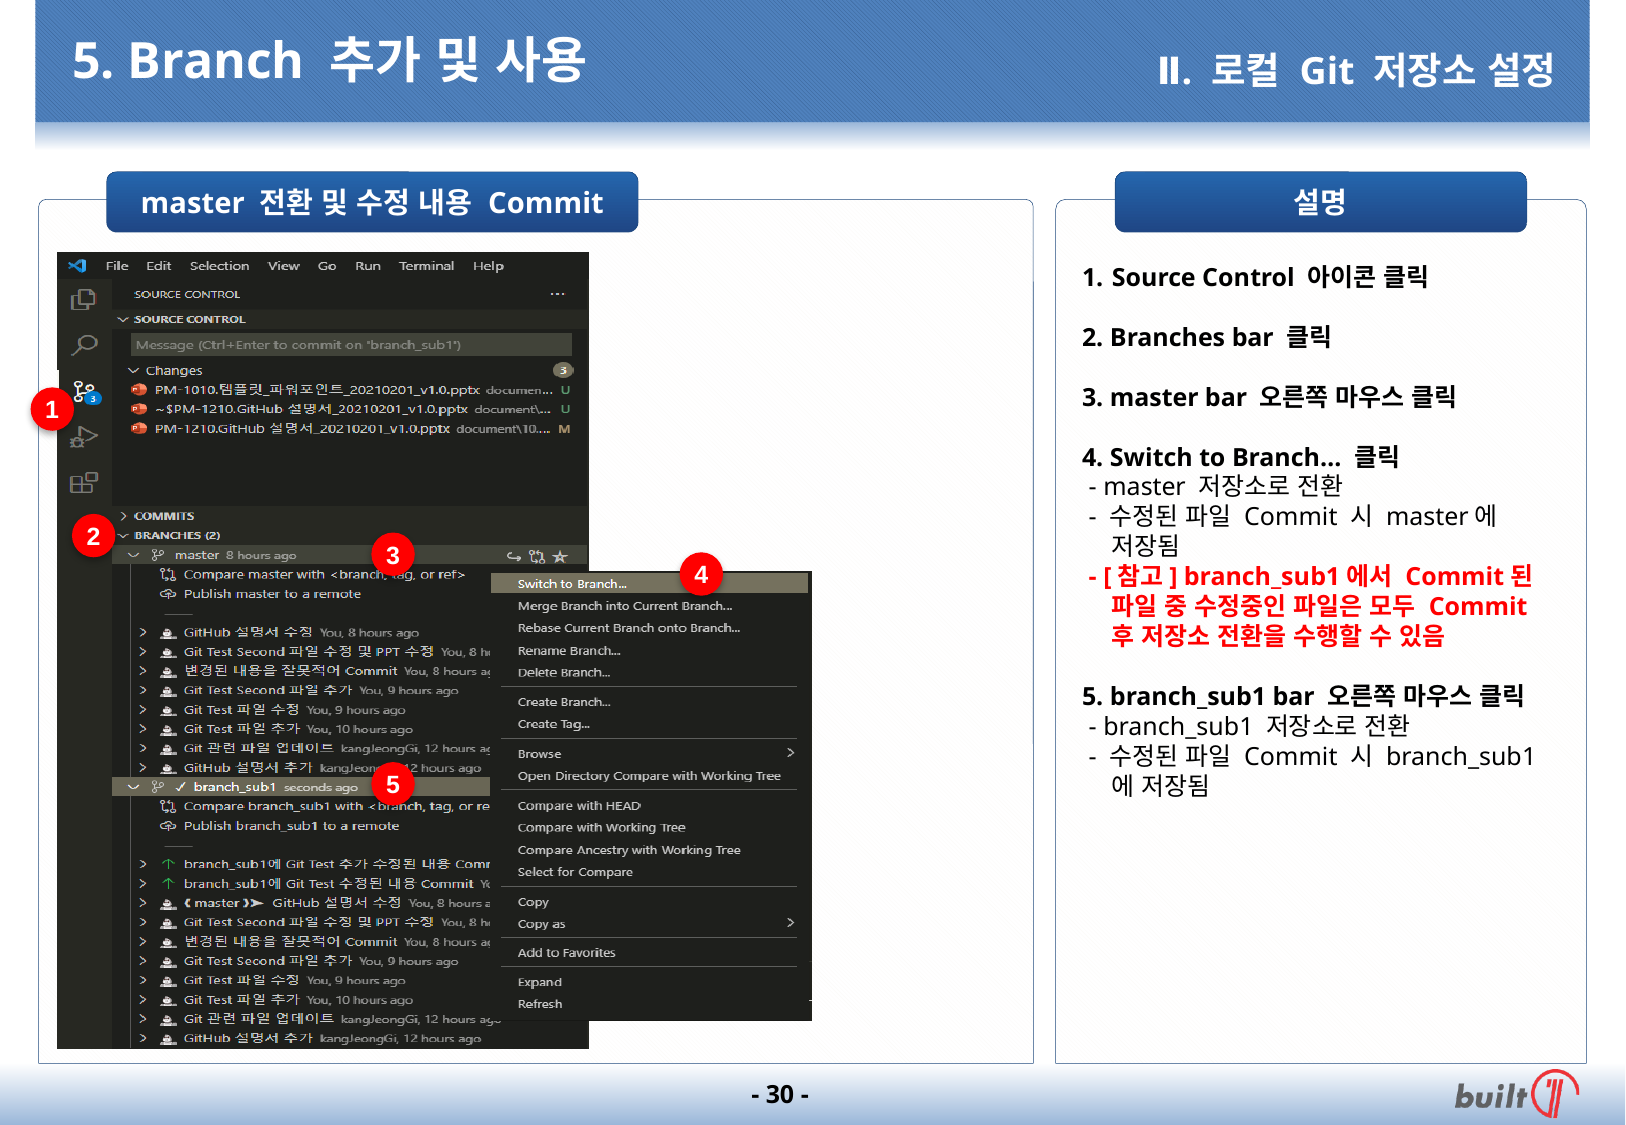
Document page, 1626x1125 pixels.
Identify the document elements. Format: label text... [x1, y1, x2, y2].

text_box master 전환 및 수정 내용 Commit [106, 171, 639, 233]
list Ⅱ. 로컬 Git 저장소 설정 [893, 8, 1572, 109]
text_box 설명 [1115, 171, 1527, 233]
picture [1455, 1069, 1585, 1120]
picture [56, 252, 812, 1049]
text_box 4 [680, 552, 723, 569]
text_box Source Control 아이콘 클릭 2. Branches bar 클릭 3. master bar 오른쪽 마우스 클릭 4. Switch to Branch… 클릭 - master 저장소로 전환 - 수정된 파일 Commit 시 master에 저장됨 - [참고] branch_sub1에서 Commit된 파일 중 수정중인 파일은 모두 Commit 후 저장소 전환을 수행할 수 있음 5. branch_sub1 bar 오른쪽 마우스 클릭 - branch_sub1 저장소로 전환 - 수정된 파일 Commit 시 branch_sub1에 저장됨 [1053, 197, 1589, 1066]
text_box 1 [30, 387, 51, 431]
text_box [36, 197, 1036, 1066]
title 5. Branch 추가 및 사용 [57, 8, 893, 109]
